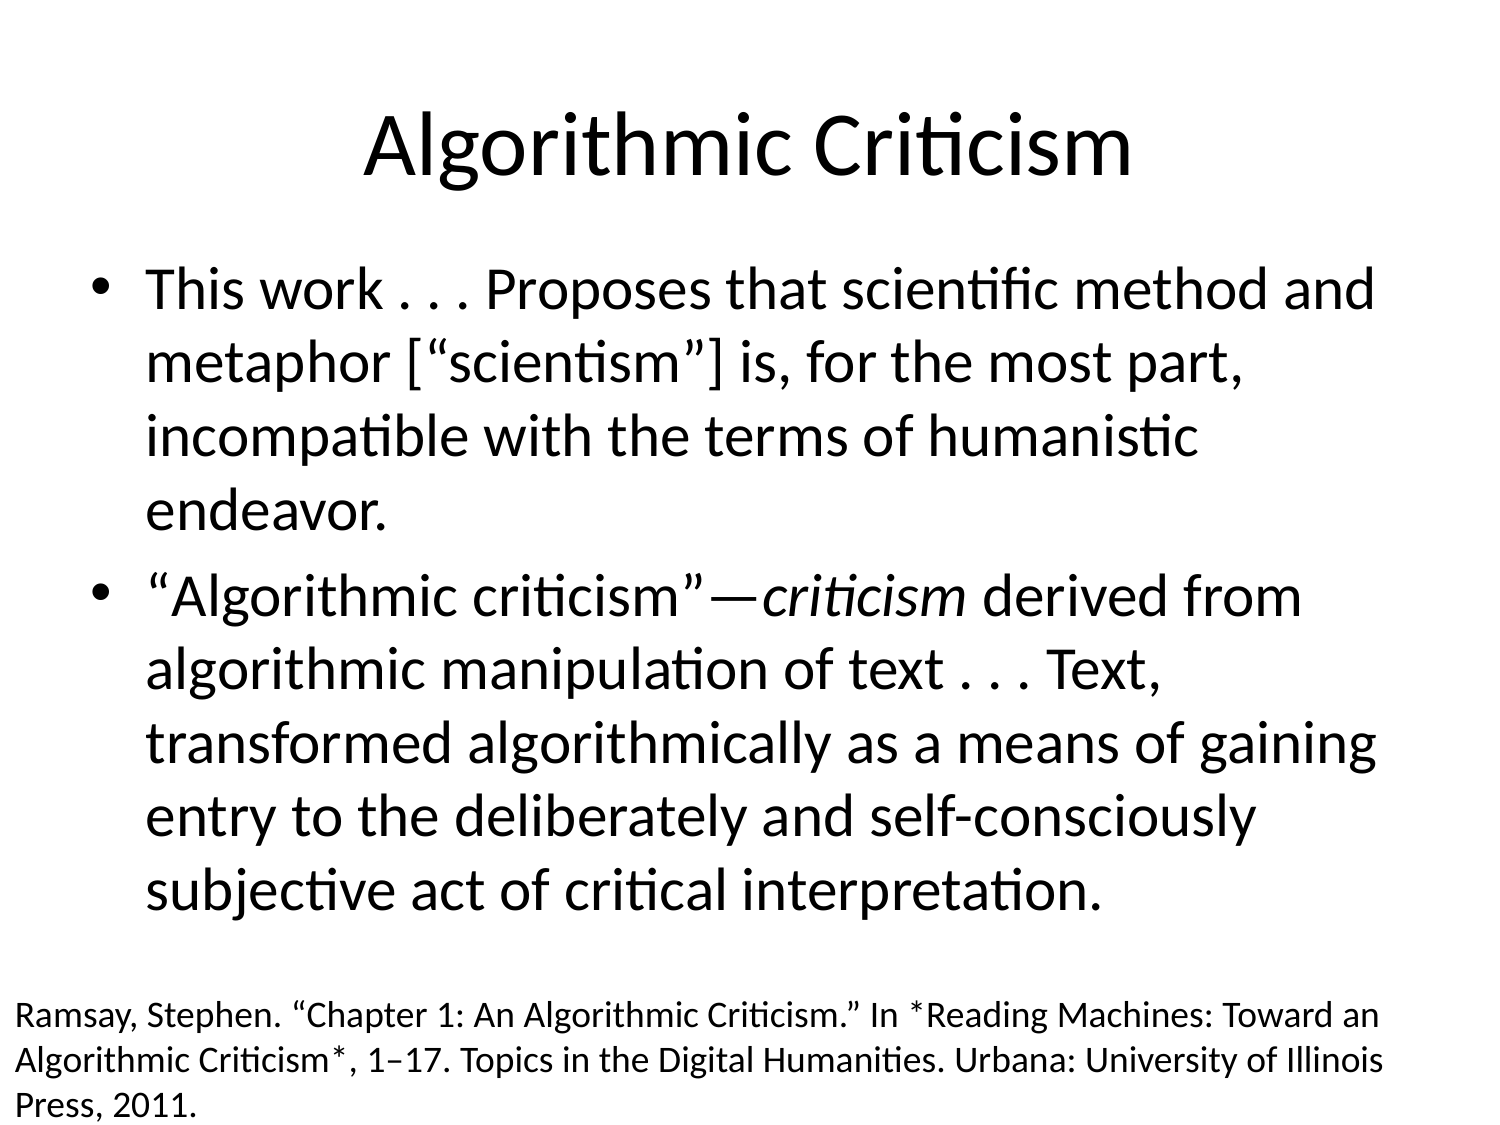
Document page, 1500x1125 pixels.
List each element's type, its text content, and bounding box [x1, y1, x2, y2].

title Algorithmic Criticism [75, 45, 1425, 233]
text_box Ramsay, Stephen. “Chapter 1: An Algorithmic Criticism.” In *Reading Machines: Toward an Algorithmic Criticism*, 1–17. Topics in the Digital Humanities. Urbana: University of Illinois Press, 2011. [0, 982, 1477, 1125]
list This work . . . Proposes that scientific method and metaphor [“scientism”] is, for the most part, incompatible with the terms of humanistic endeavor. “Algorithmic criticism”—criticism derived from algorithmic manipulation of text . . . Text, transformed algorithmically as a means of gaining entry to the deliberately and self-consciously subjective act of critical interpretation. [75, 240, 1425, 982]
